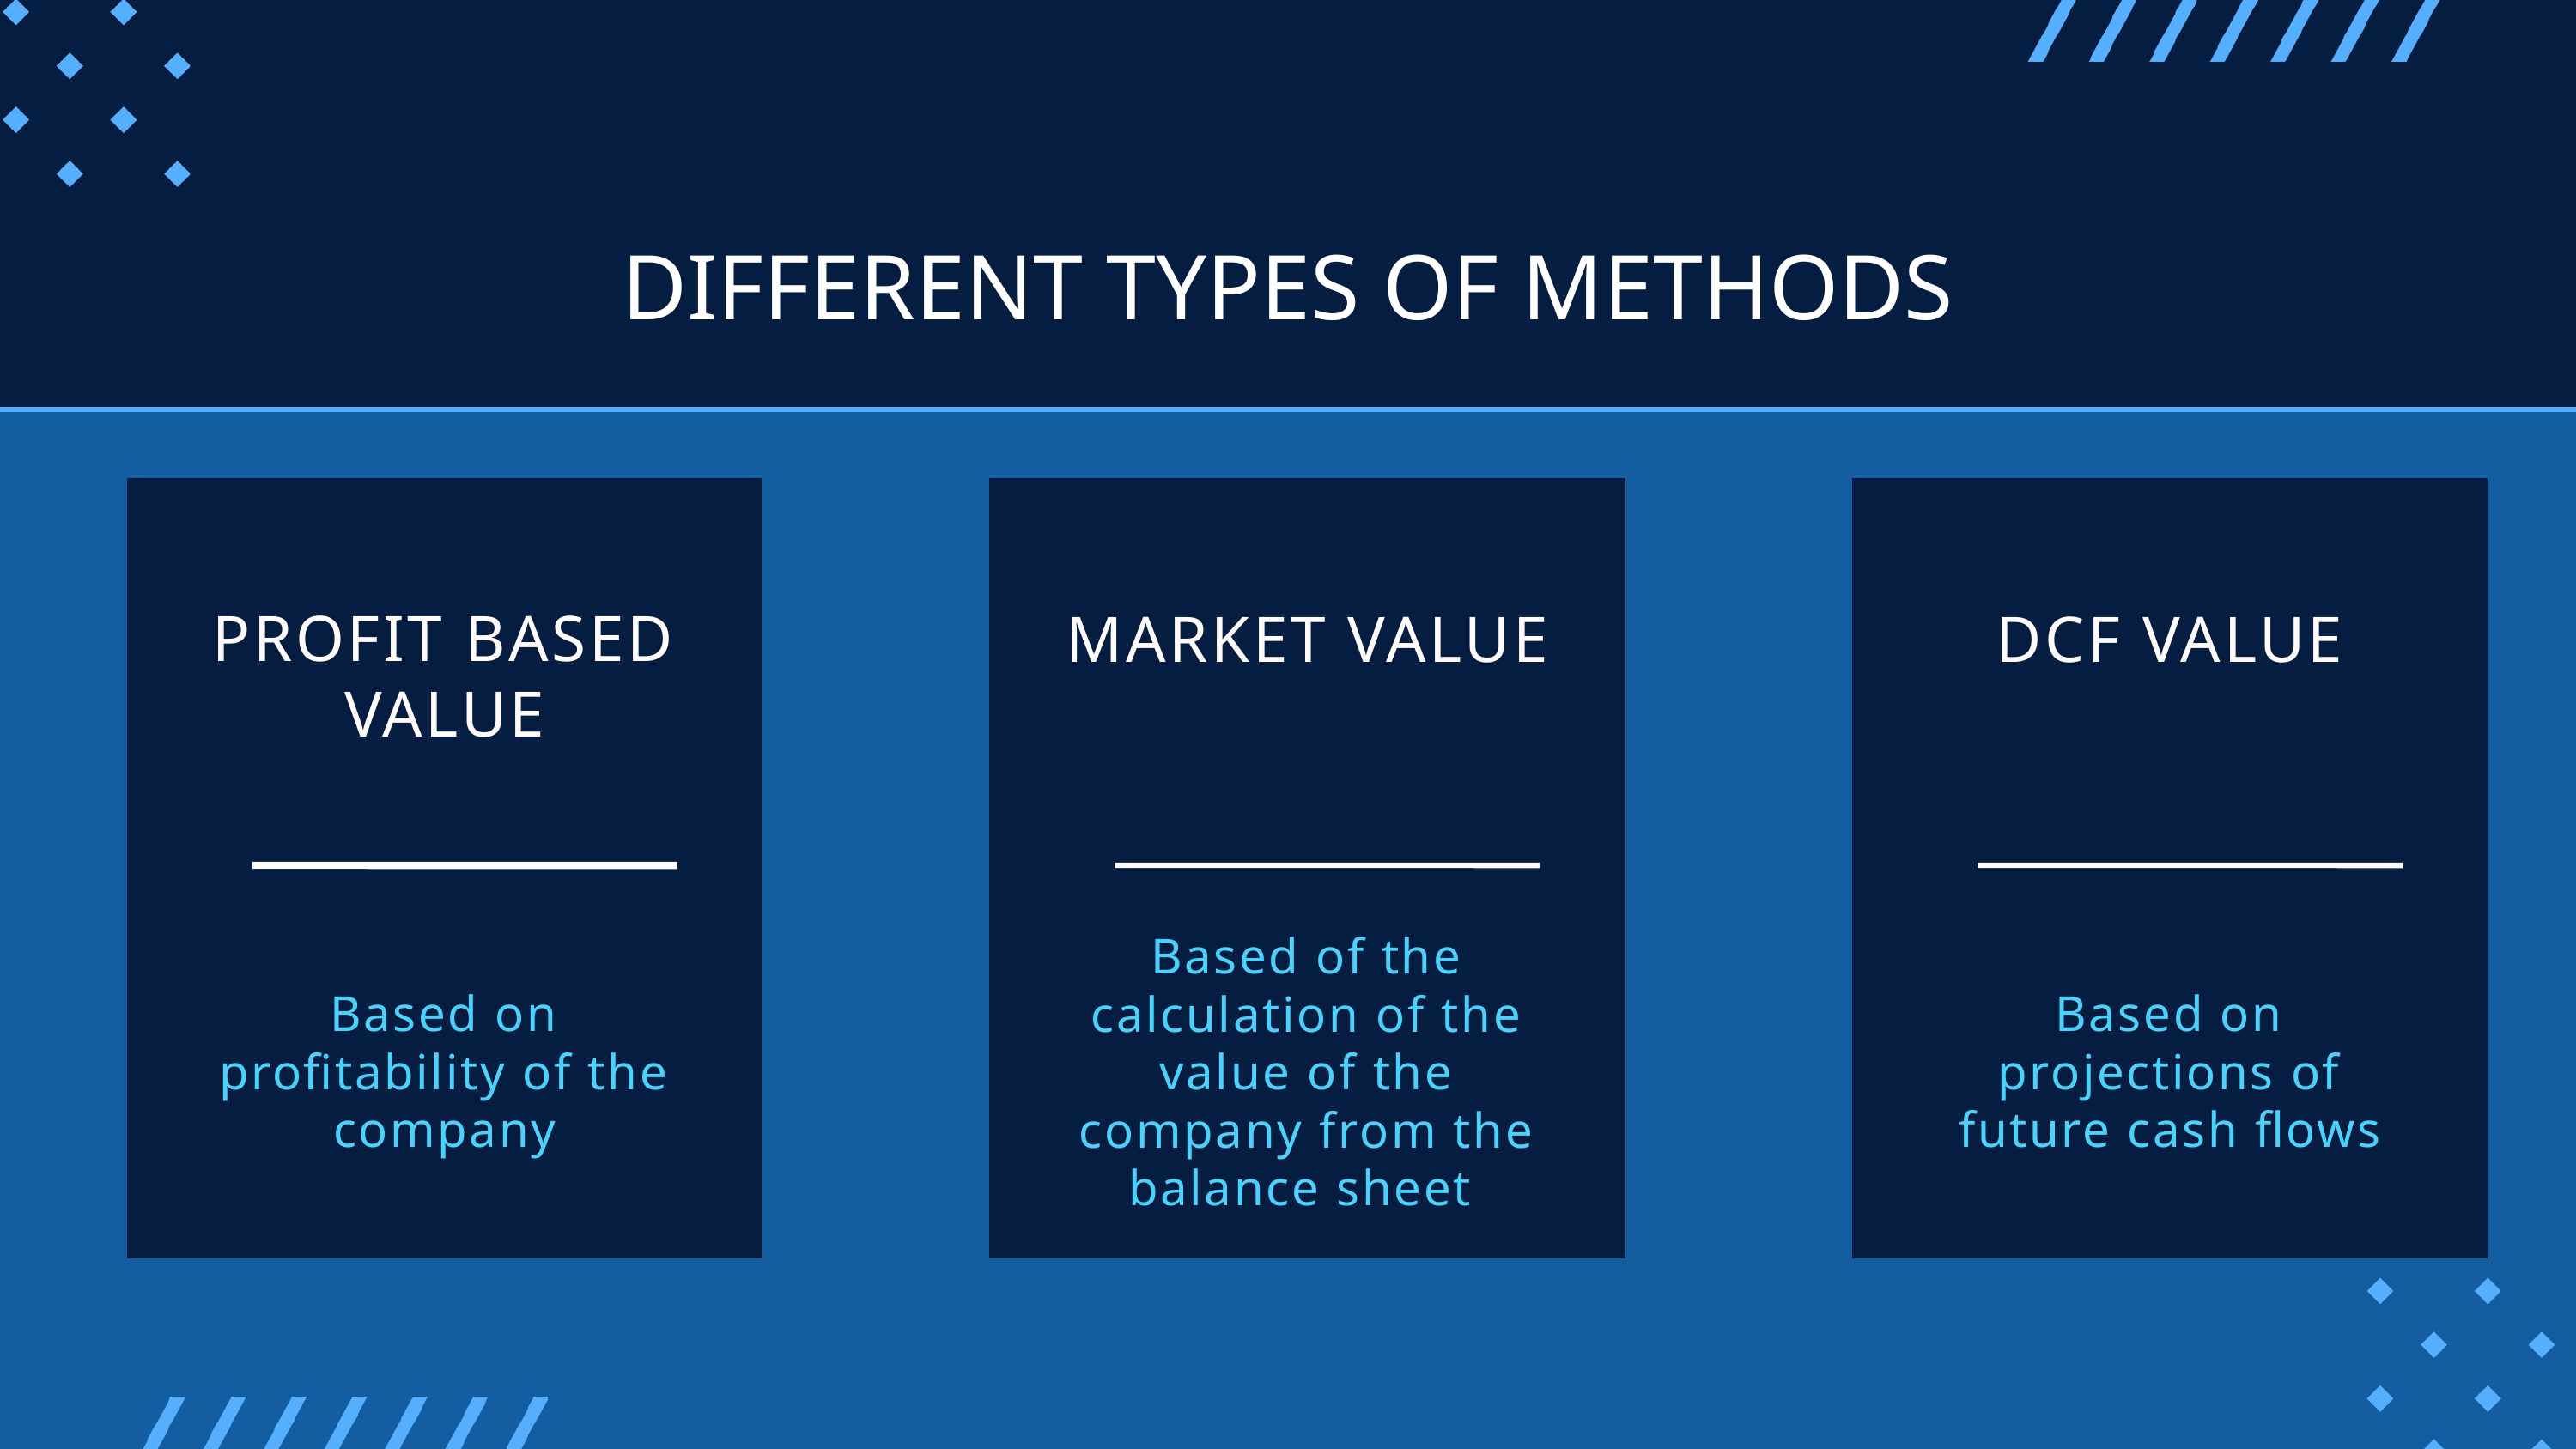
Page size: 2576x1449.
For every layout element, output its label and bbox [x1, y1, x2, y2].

text_box [1851, 477, 2488, 1258]
text_box [126, 1397, 549, 1449]
text_box [0, 0, 2576, 410]
text_box [126, 477, 763, 1258]
text_box [2366, 1277, 2576, 1449]
text_box [989, 477, 1625, 1258]
